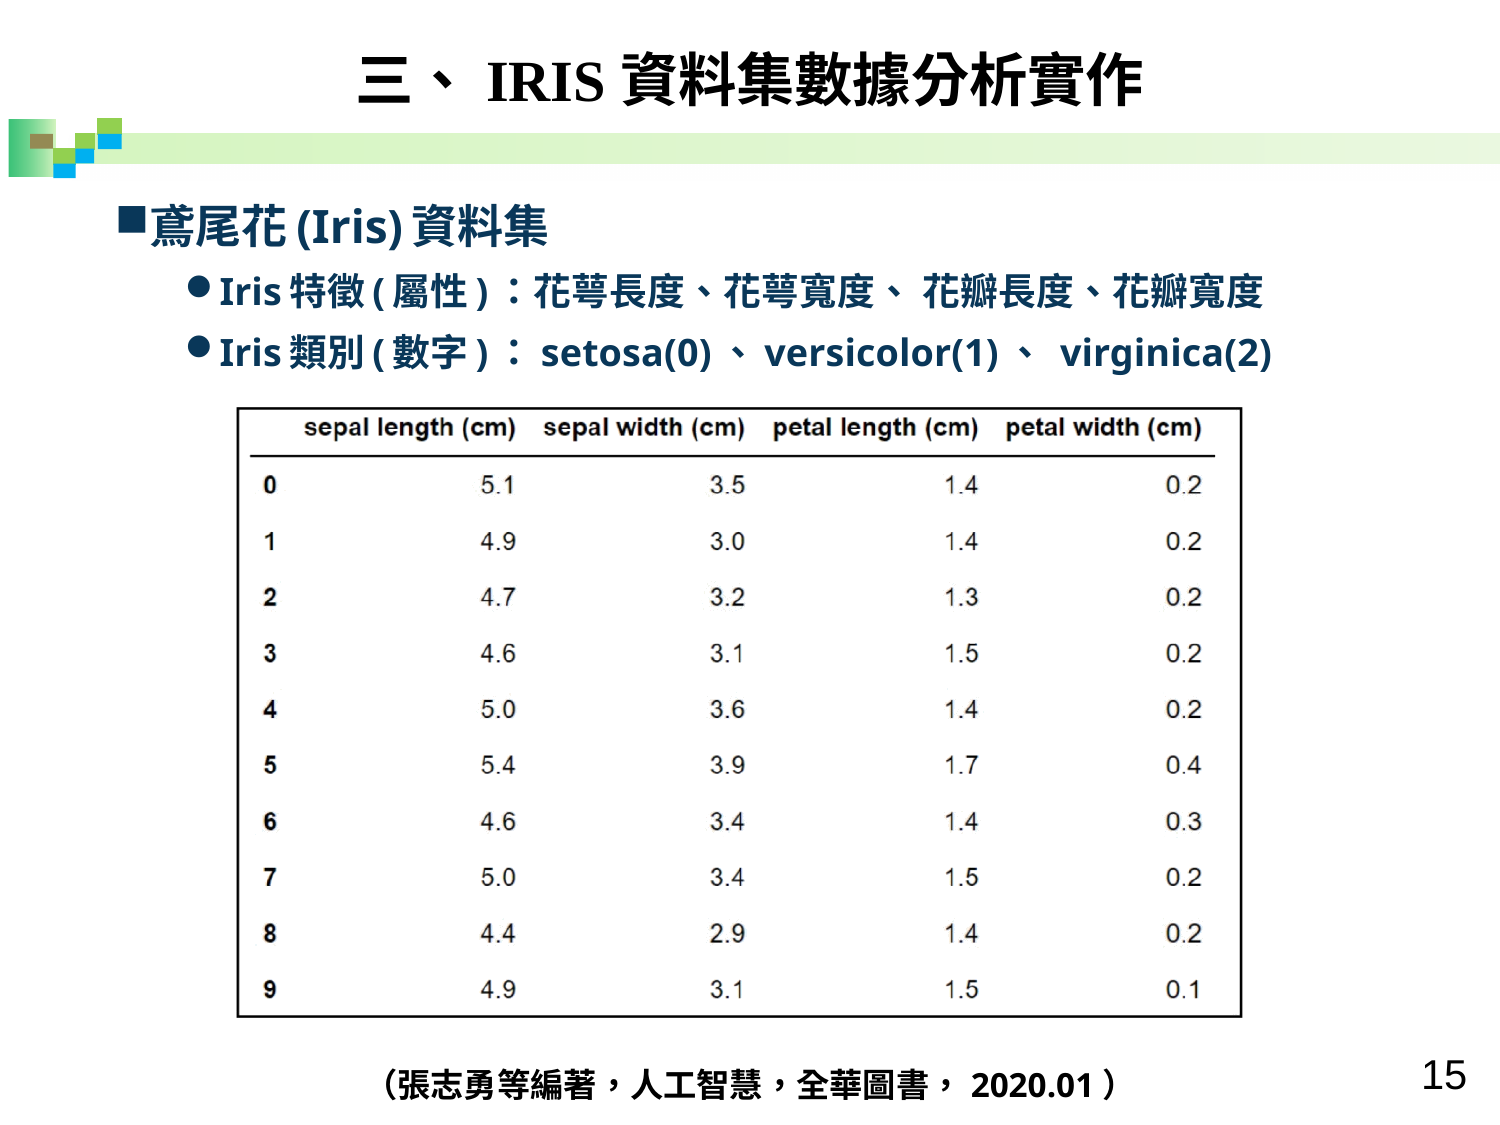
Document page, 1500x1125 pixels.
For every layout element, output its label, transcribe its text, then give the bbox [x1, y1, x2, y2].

picture [208, 384, 1291, 1051]
text_box 鳶尾花(Iris)資料集 Iris特徵(屬性)：花萼長度、花萼寬度、 花瓣長度、花瓣寬度 Iris類別(數字)：setosa(0)、versicolor(1)、 virginica(2) [100, 196, 1400, 386]
text_box 三、IRIS資料集數據分析實作 [0, 43, 1500, 121]
text_box （張志勇等編著，人工智慧，全華圖書，2020.01） [225, 1059, 1275, 1112]
